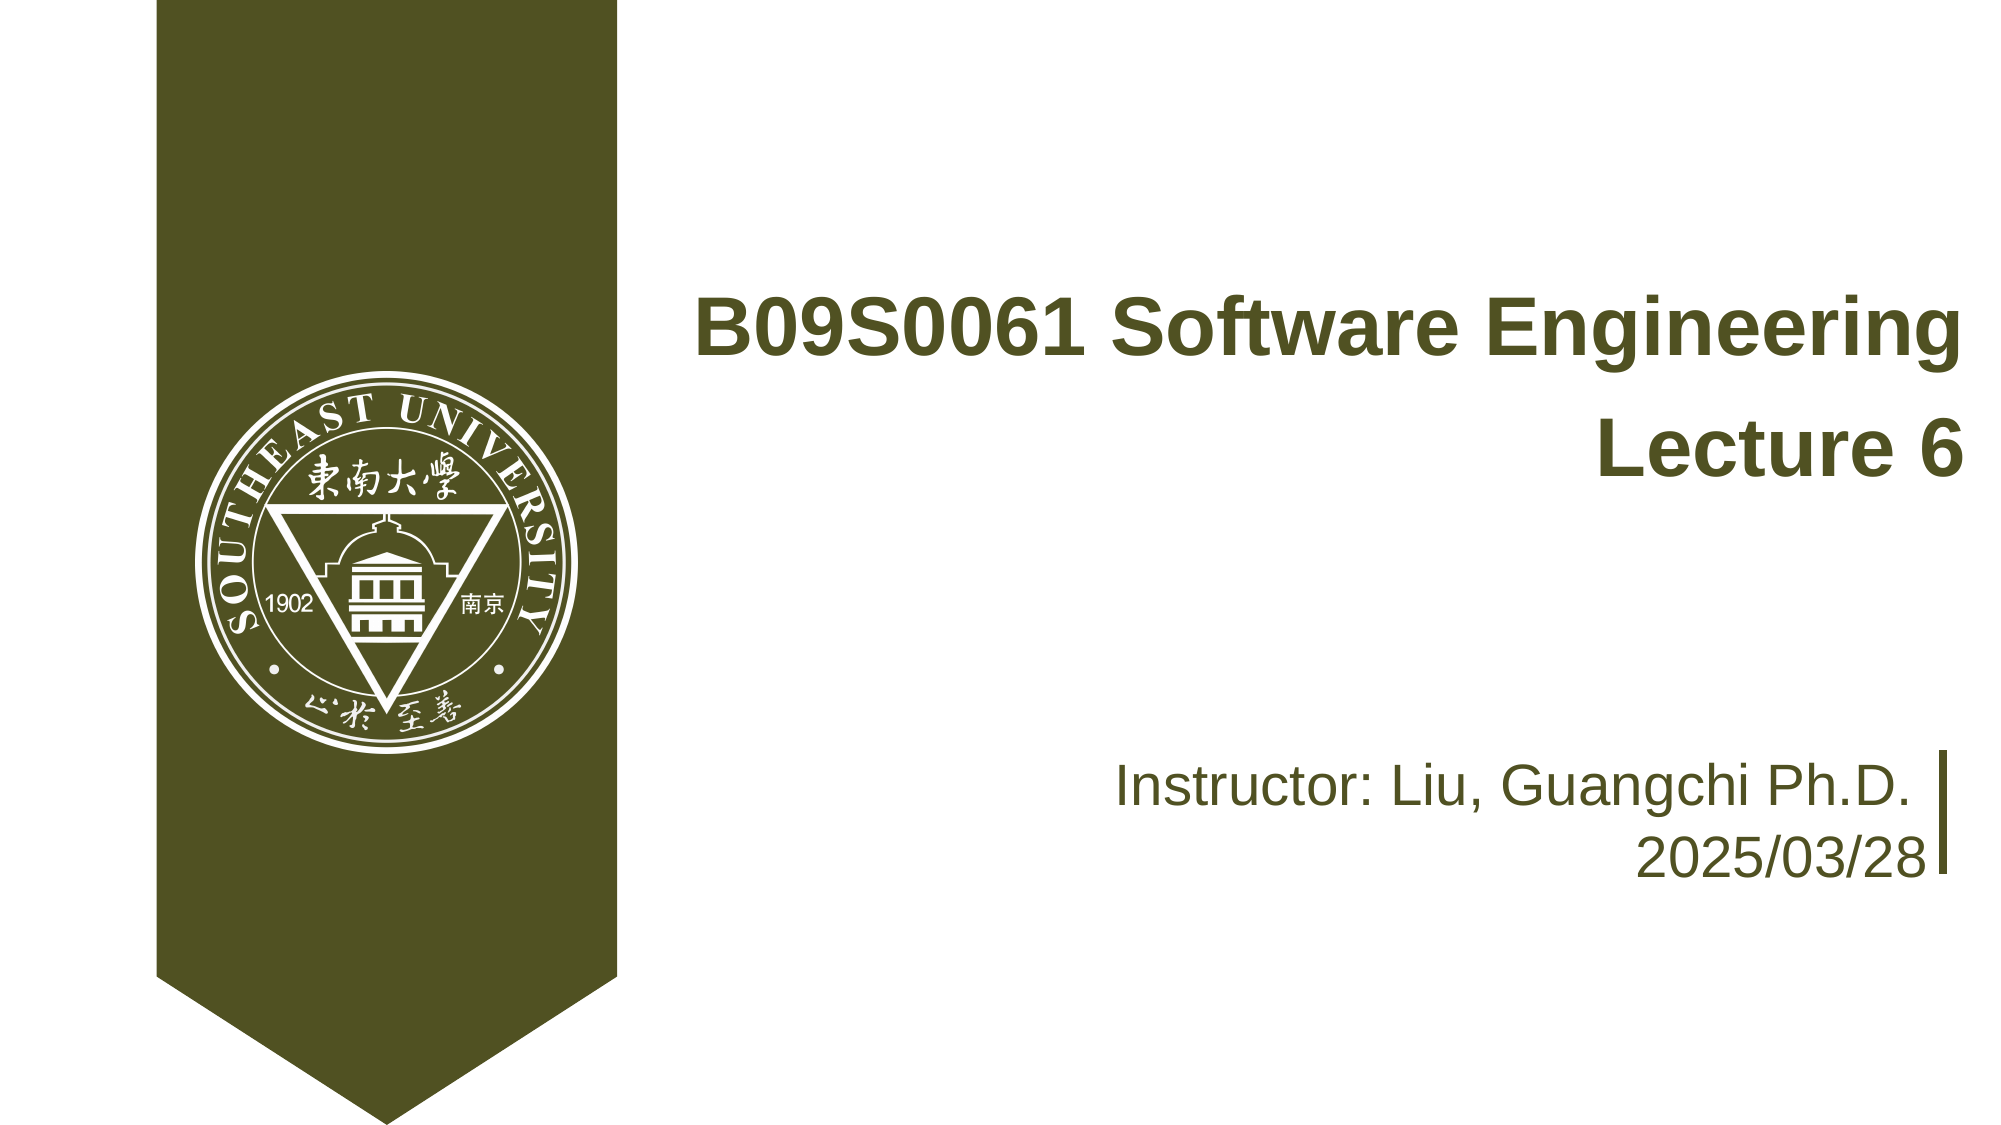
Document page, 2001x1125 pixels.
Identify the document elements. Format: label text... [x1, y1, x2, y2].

text_box B09S0061 Software Engineering Lecture 6 [622, 203, 1966, 563]
text_box Instructor: Liu, Guangchi Ph.D. [820, 718, 1929, 825]
picture [195, 371, 578, 754]
text_box 2025/03/28 [1435, 825, 1929, 897]
